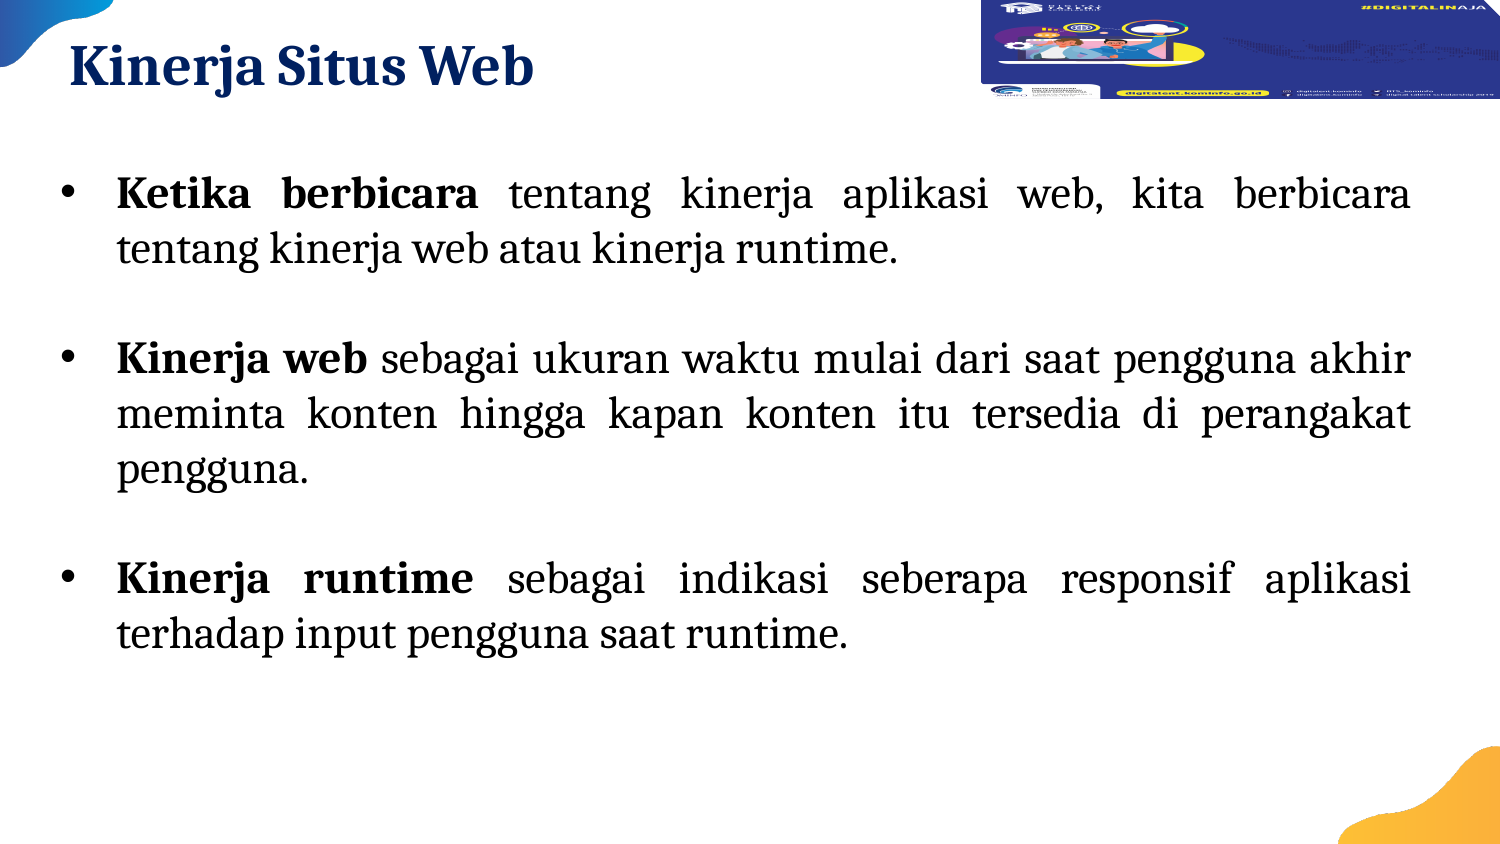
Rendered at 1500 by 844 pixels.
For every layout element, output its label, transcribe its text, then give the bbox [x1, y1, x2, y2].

picture [980, 0, 1500, 100]
picture [1335, 738, 1500, 844]
text_box Kinerja Situs Web [54, 19, 977, 105]
picture [0, 0, 115, 73]
text_box Ketika berbicara tentang kinerja aplikasi web, kita berbicara tentang kinerja web atau kinerja runtime. Kinerja web sebagai ukuran waktu mulai dari saat pengguna akhir meminta konten hingga kapan konten itu tersedia di perangakat pengguna. Kinerja runtime sebagai indikasi seberapa responsif aplikasi terhadap input pengguna saat runtime. [44, 155, 1428, 666]
